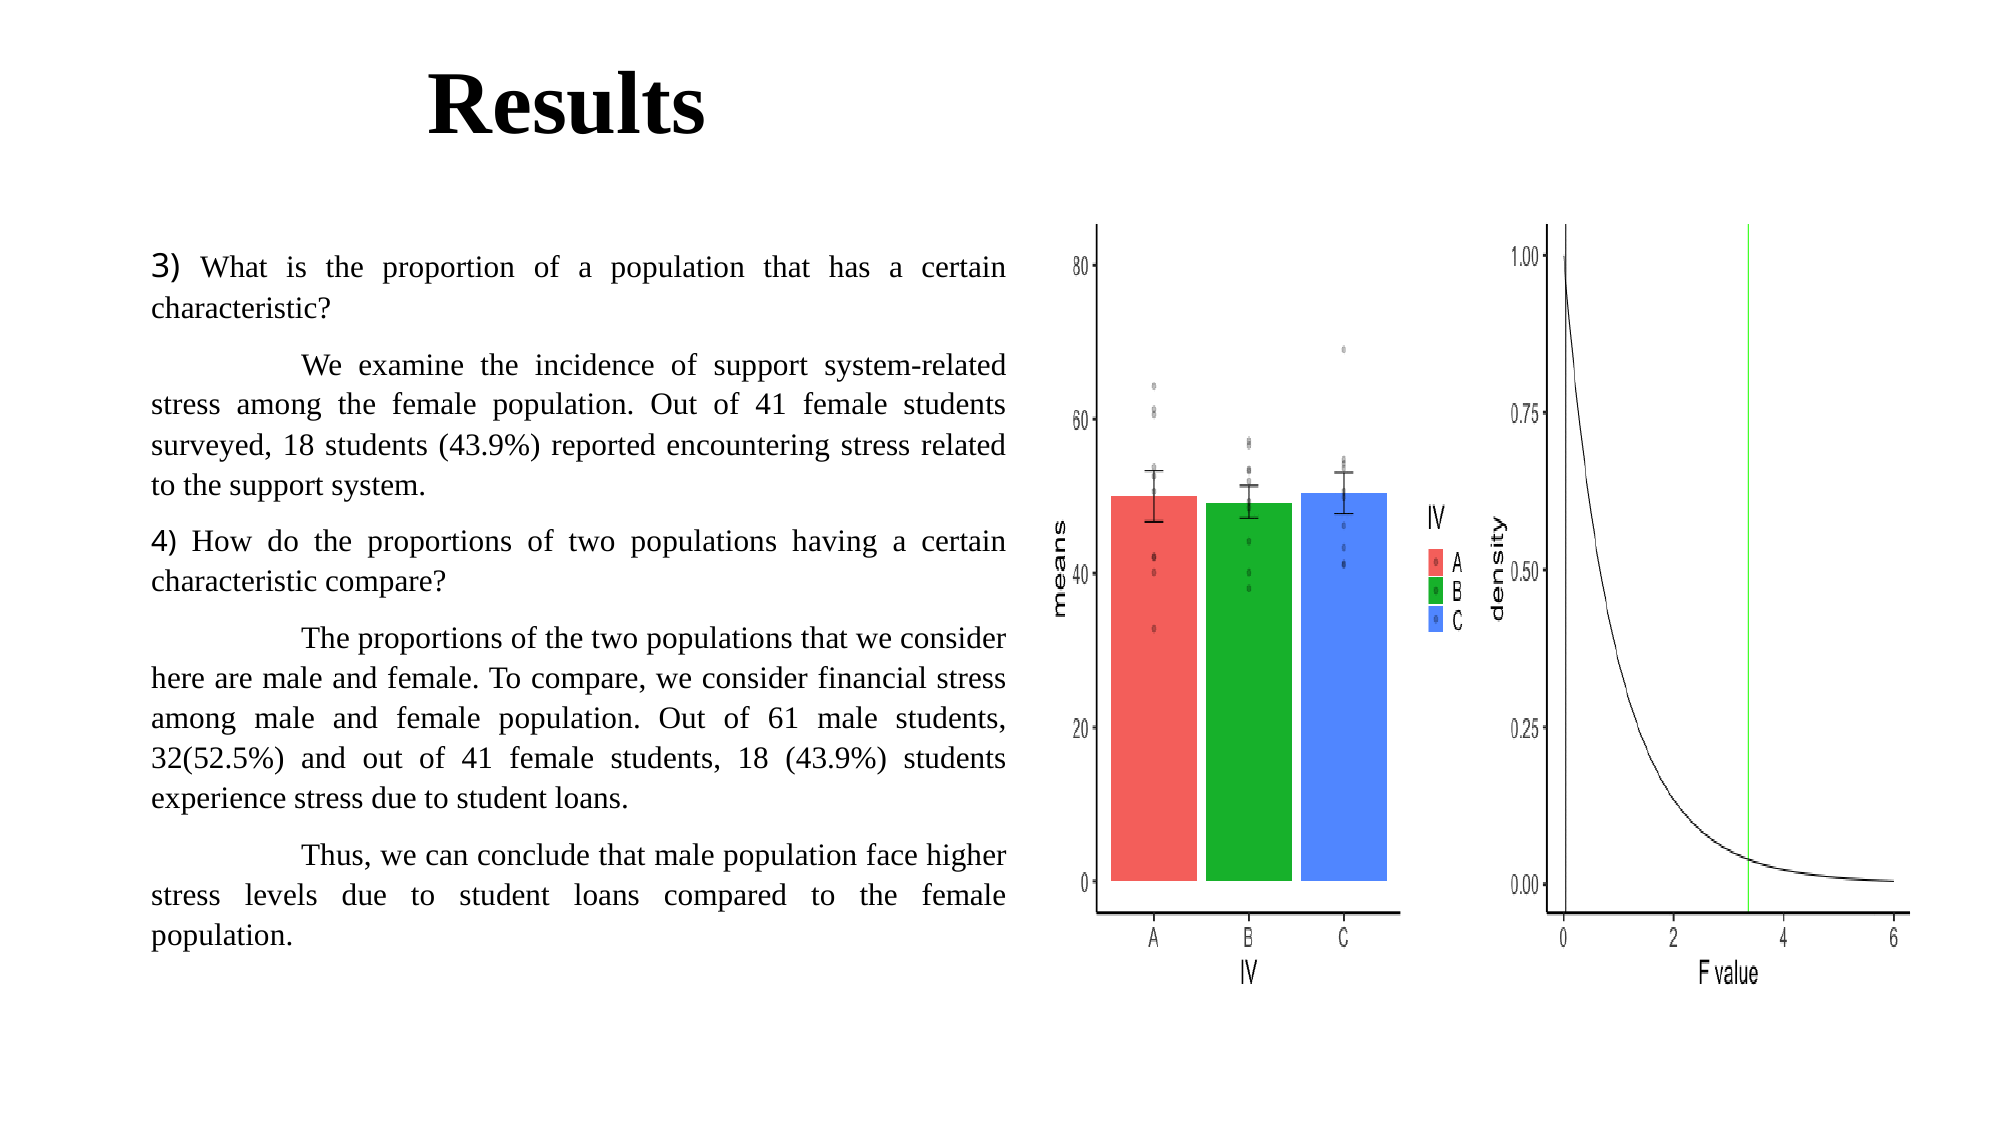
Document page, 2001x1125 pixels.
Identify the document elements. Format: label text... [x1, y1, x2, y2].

picture [1043, 208, 1919, 1004]
list 3) What is the proportion of a population that has a certain characteristic? We examine the incidence of support system-related stress among the female population. Out of 41 female students surveyed, 18 students (43.9%) reported encountering stress related to the support system. 4) How do the proportions of two populations having a certain characteristic compare? The proportions of the two populations that we consider here are male and female. To compare, we consider financial stress among male and female population. Out of 61 male students, 32(52.5%) and out of 41 female students, 18 (43.9%) students experience stress due to student loans. Thus, we can conclude that male population face higher stress levels due to student loans compared to the female population. [136, 234, 1023, 1029]
text_box Results [162, 23, 972, 185]
